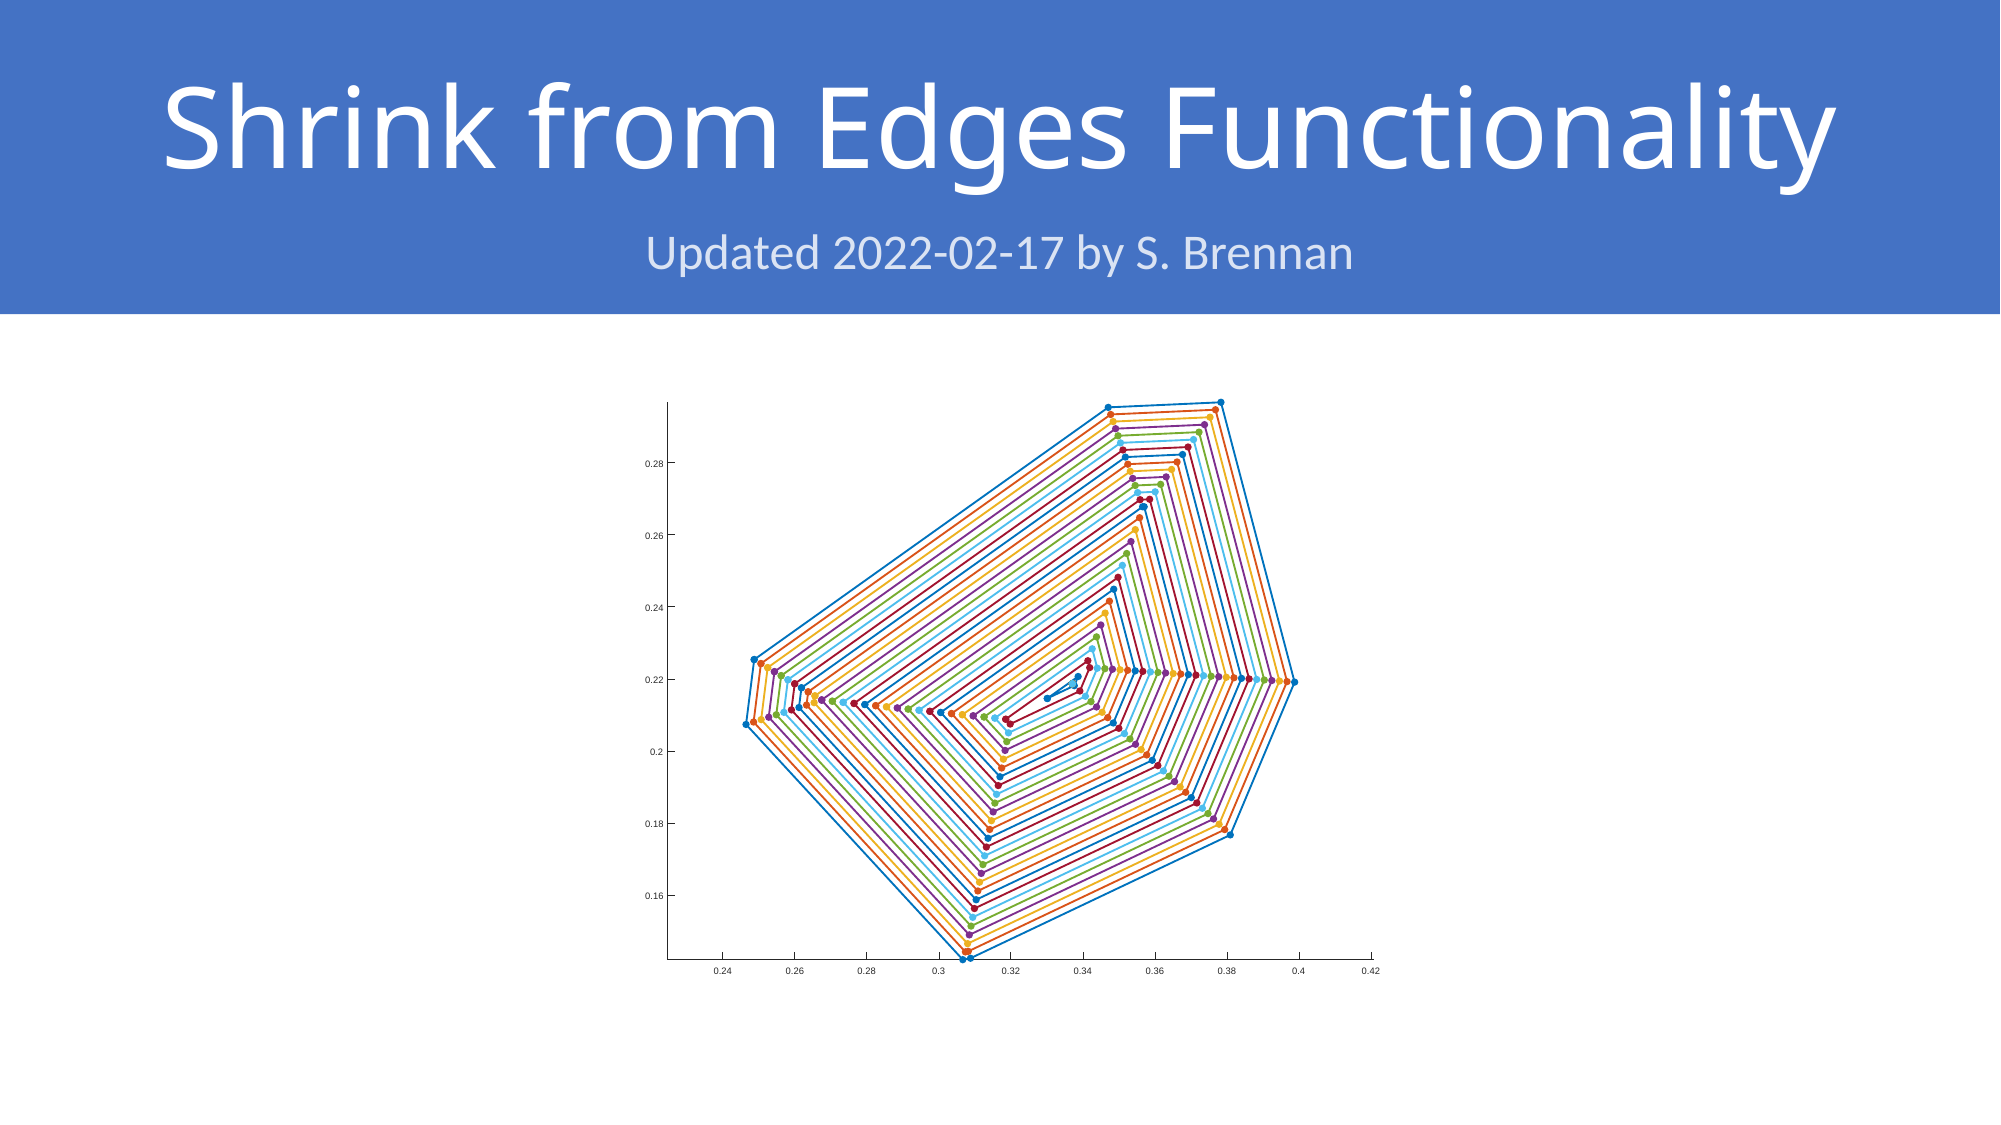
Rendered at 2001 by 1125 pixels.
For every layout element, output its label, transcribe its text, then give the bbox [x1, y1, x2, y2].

subtitle Updated 2022-02-17 by S. Brennan [137, 219, 1863, 289]
picture [433, 350, 1567, 1035]
text_box [0, 0, 2000, 315]
title Shrink from Edges Functionality [137, 47, 1863, 201]
